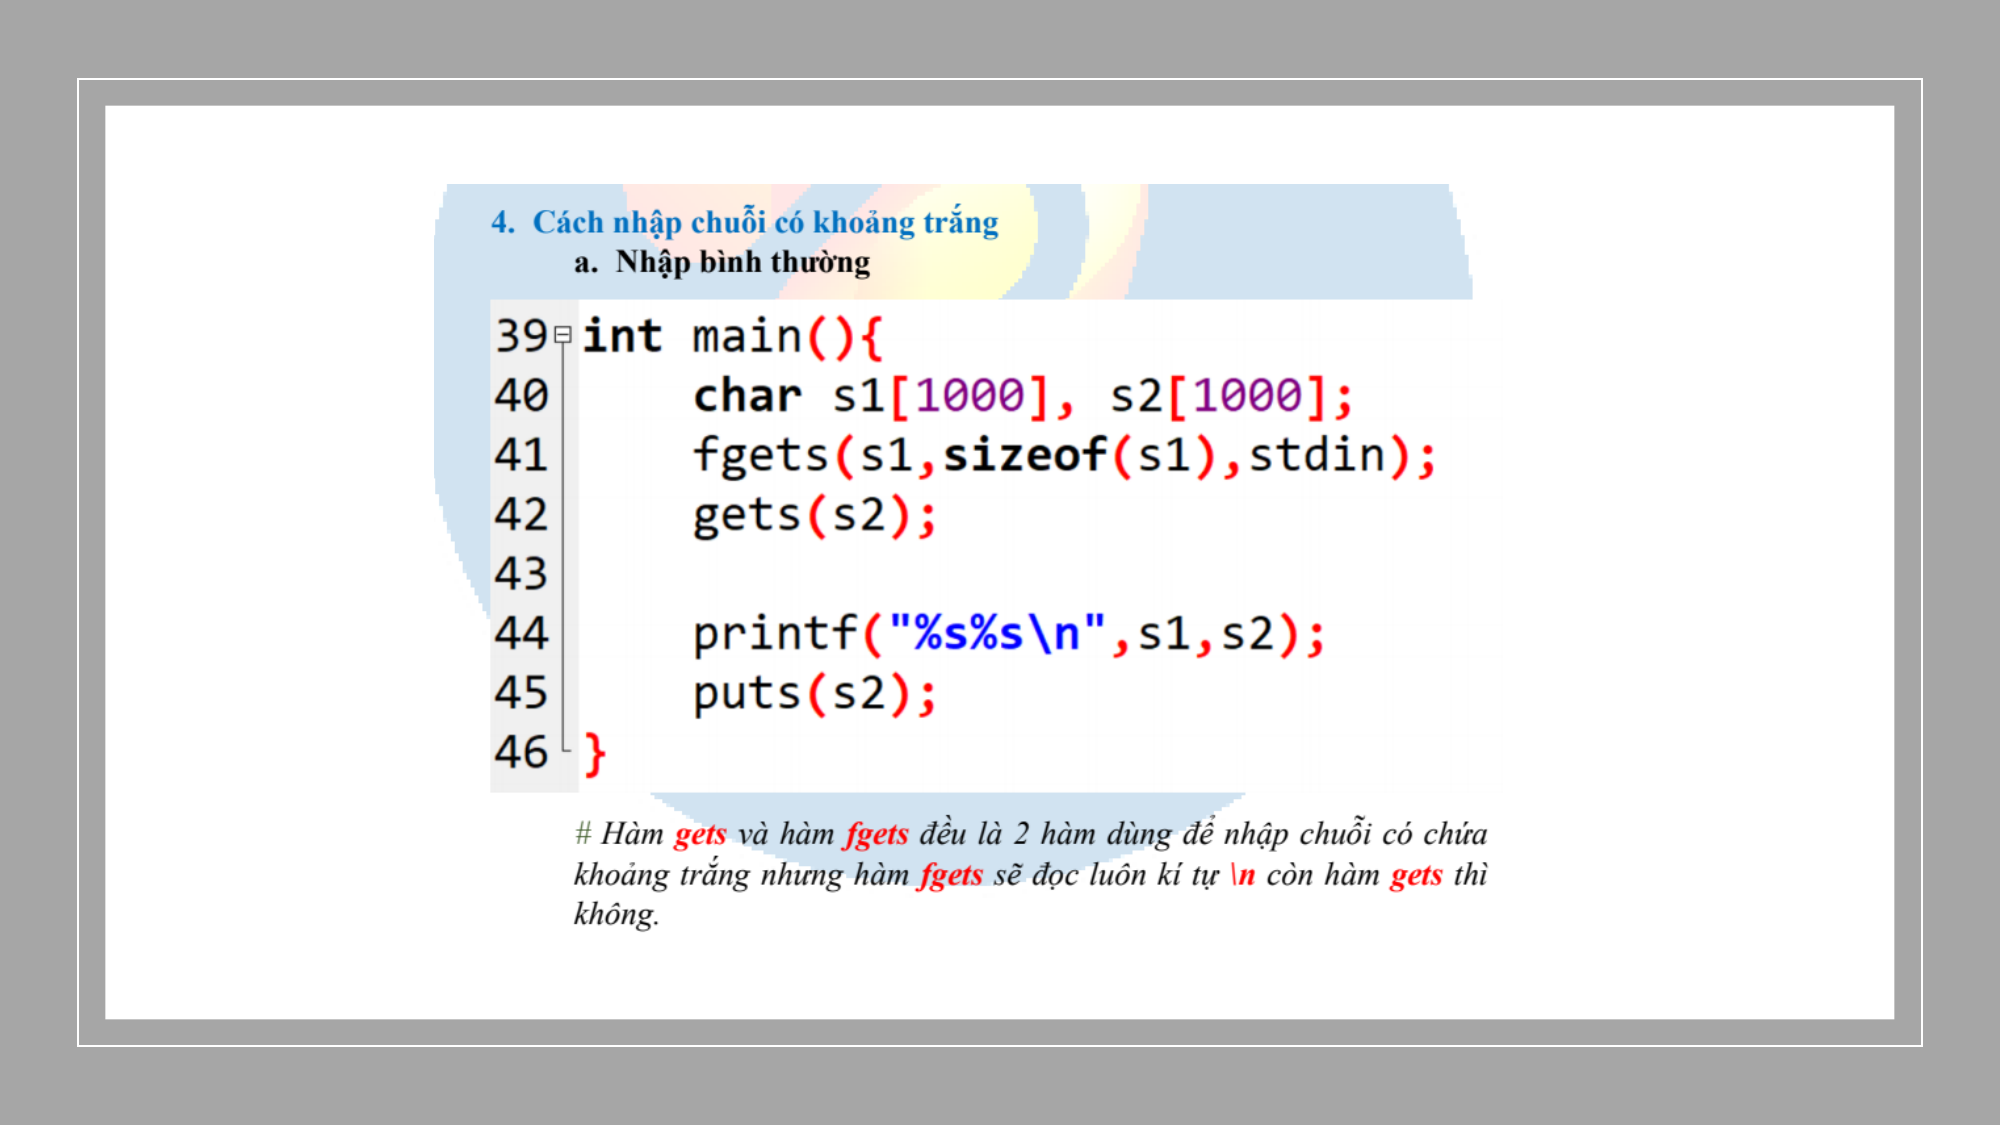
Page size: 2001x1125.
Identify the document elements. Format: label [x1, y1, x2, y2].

picture [434, 184, 1566, 940]
text_box [104, 104, 1895, 1020]
text_box [0, 0, 2000, 1125]
text_box [77, 78, 1923, 1047]
